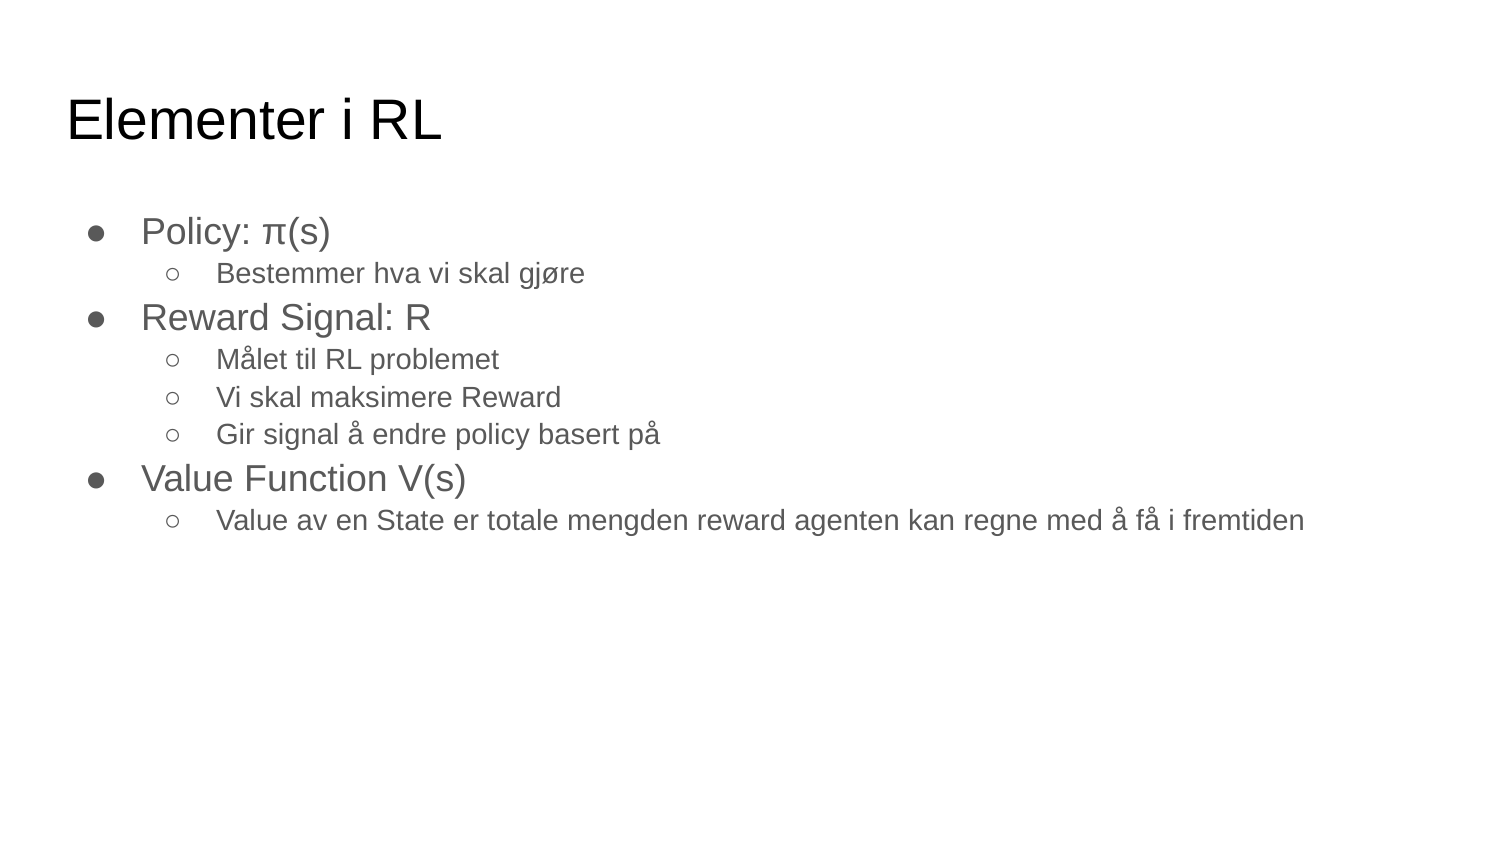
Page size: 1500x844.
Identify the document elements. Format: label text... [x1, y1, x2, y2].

title Elementer i RL [51, 72, 1449, 167]
list Policy: π(s) Bestemmer hva vi skal gjøre Reward Signal: R Målet til RL problemet Vi skal maksimere Reward Gir signal å endre policy basert på Value Function V(s) Value av en State er totale mengden reward agenten kan regne med å få i fremtiden [51, 189, 1449, 750]
